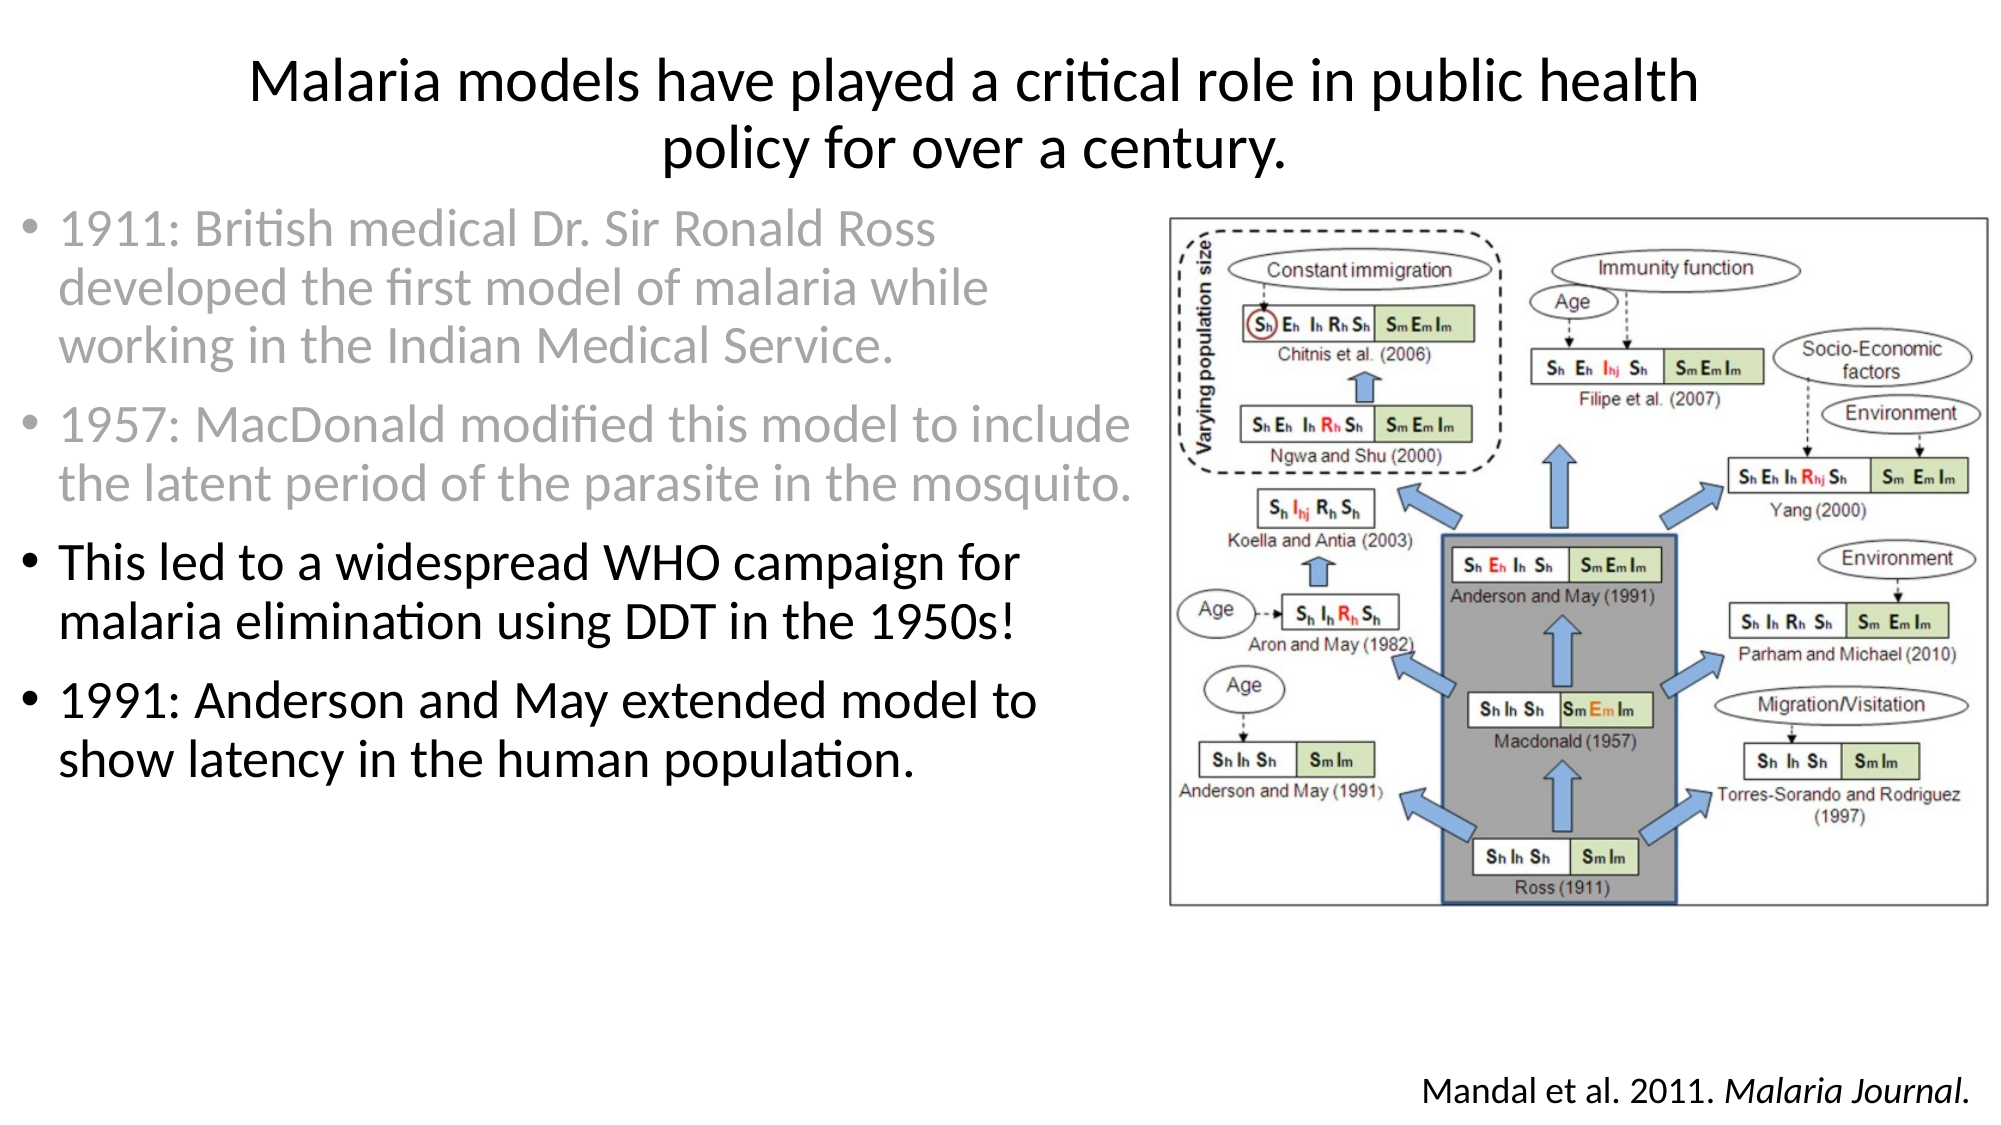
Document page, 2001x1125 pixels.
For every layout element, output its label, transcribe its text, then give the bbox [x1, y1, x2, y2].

text_box Mandal et al. 2011. Malaria Journal. [1406, 1058, 1991, 1119]
list 1911: British medical Dr. Sir Ronald Ross developed the first model of malaria while working in the Indian Medical Service. 1957: MacDonald modified this model to include the latent period of the parasite in the mosquito. This led to a widespread WHO campaign for malaria elimination using DDT in the 1950s! 1991: Anderson and May extended model to show latency in the human population. [5, 192, 1170, 1094]
text_box Malaria models have played a critical role in public health policy for over a century. [202, 6, 1748, 224]
picture [1169, 217, 1989, 908]
